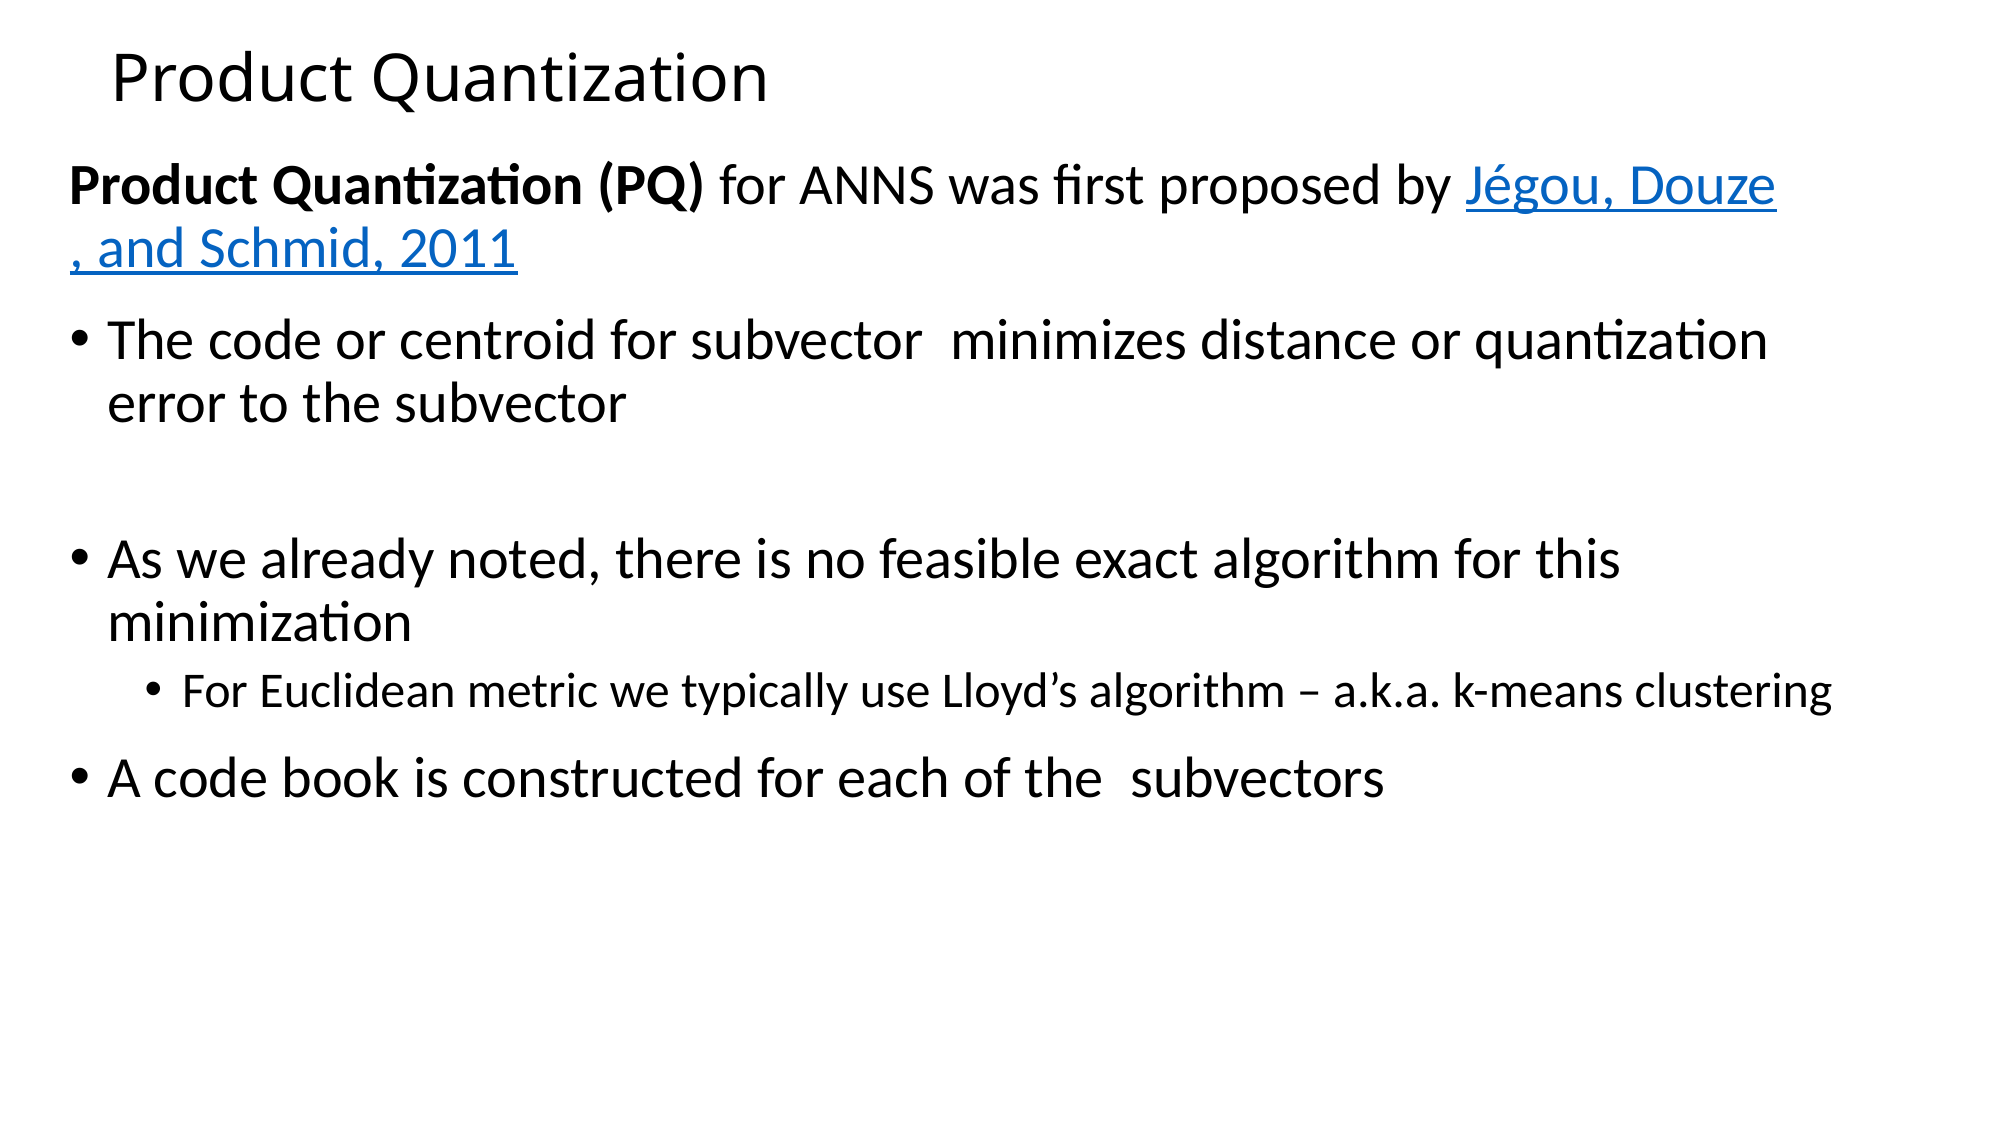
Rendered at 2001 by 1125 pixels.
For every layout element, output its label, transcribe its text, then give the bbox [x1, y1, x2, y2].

title Product Quantization [95, 36, 1821, 124]
